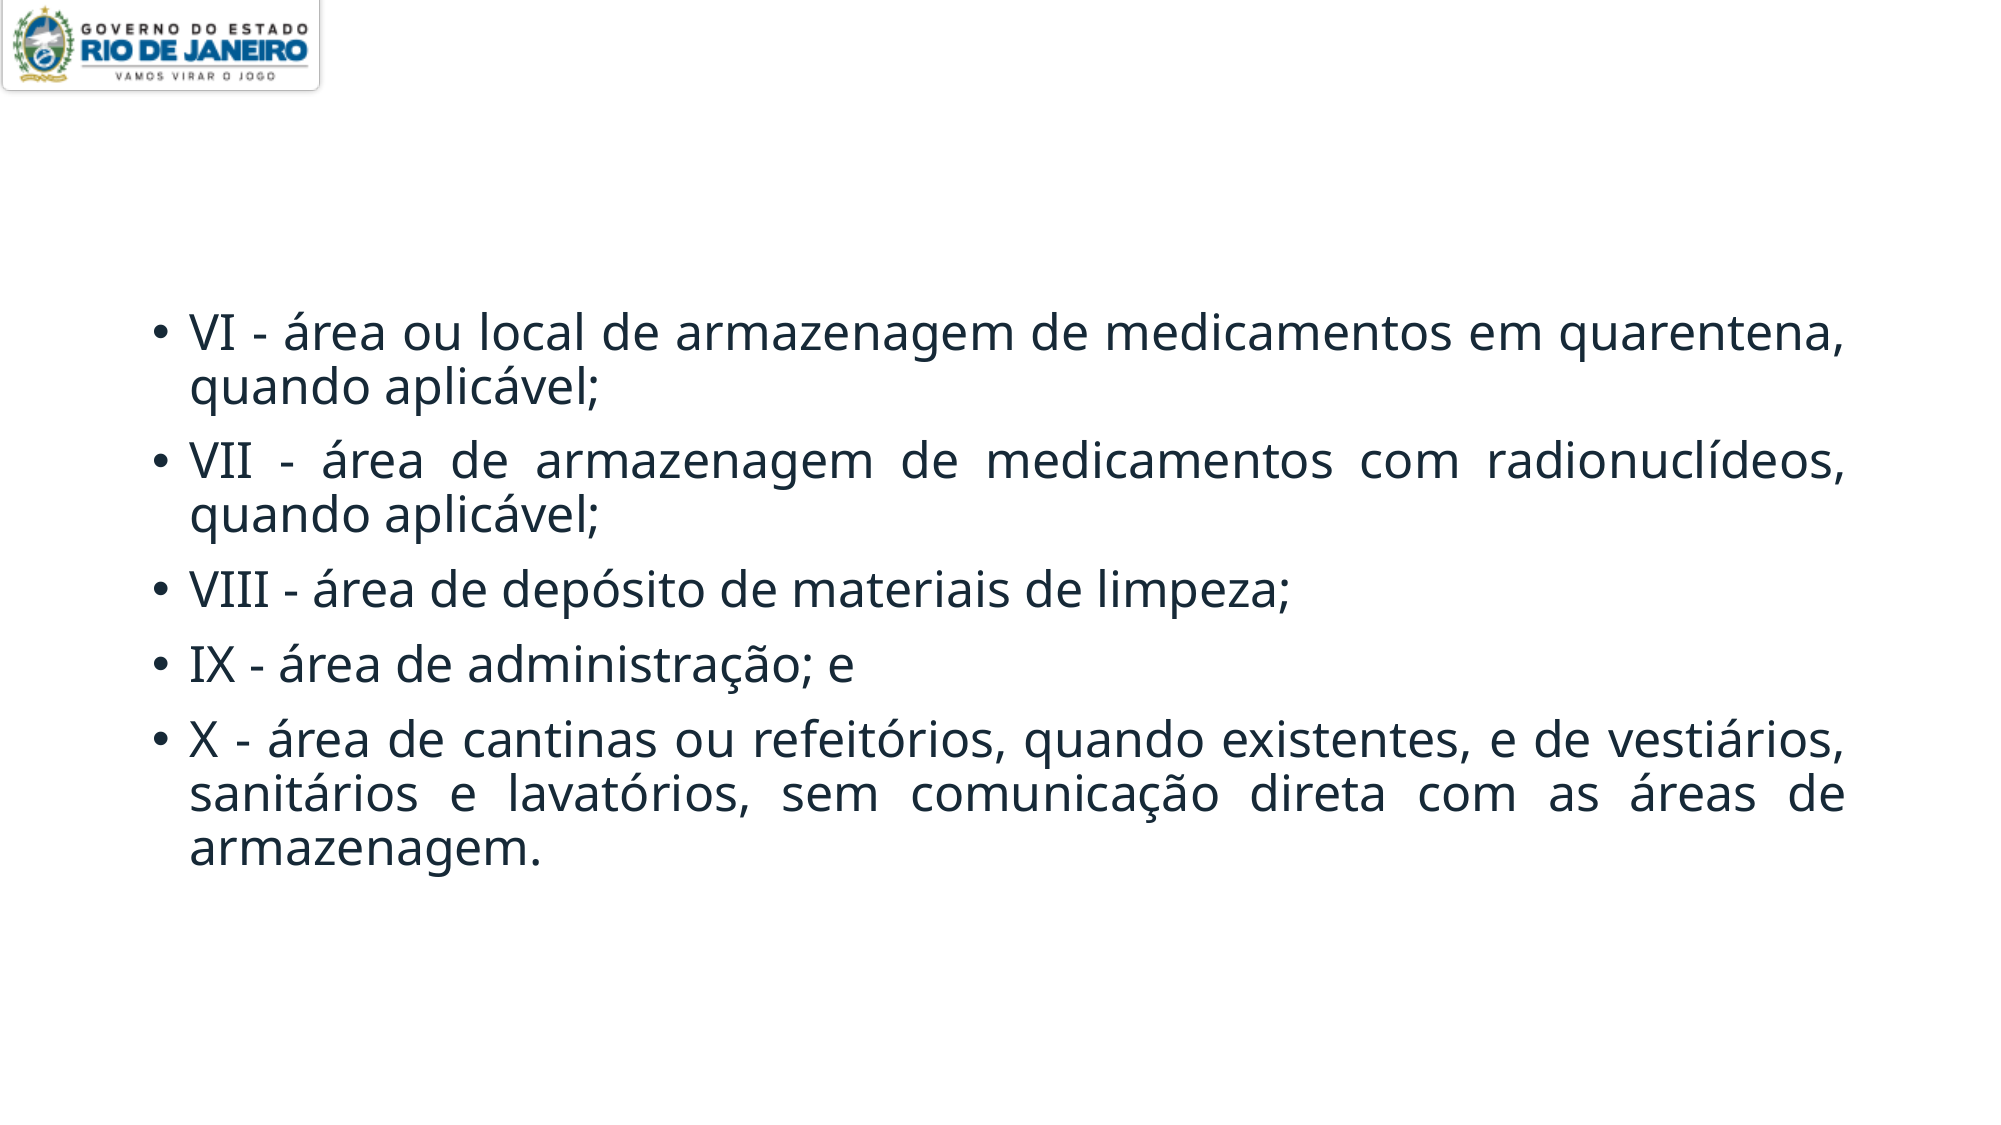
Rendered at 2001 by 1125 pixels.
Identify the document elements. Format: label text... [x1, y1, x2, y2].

picture [0, 0, 329, 97]
list VI - área ou local de armazenagem de medicamentos em quarentena, quando aplicável; VII - área de armazenagem de medicamentos com radionuclídeos, quando aplicável; VIII - área de depósito de materiais de limpeza; IX - área de administração; e X - área de cantinas ou refeitórios, quando existentes, e de vestiários, sanitários e lavatórios, sem comunicação direta com as áreas de armazenagem. [137, 299, 1863, 1014]
